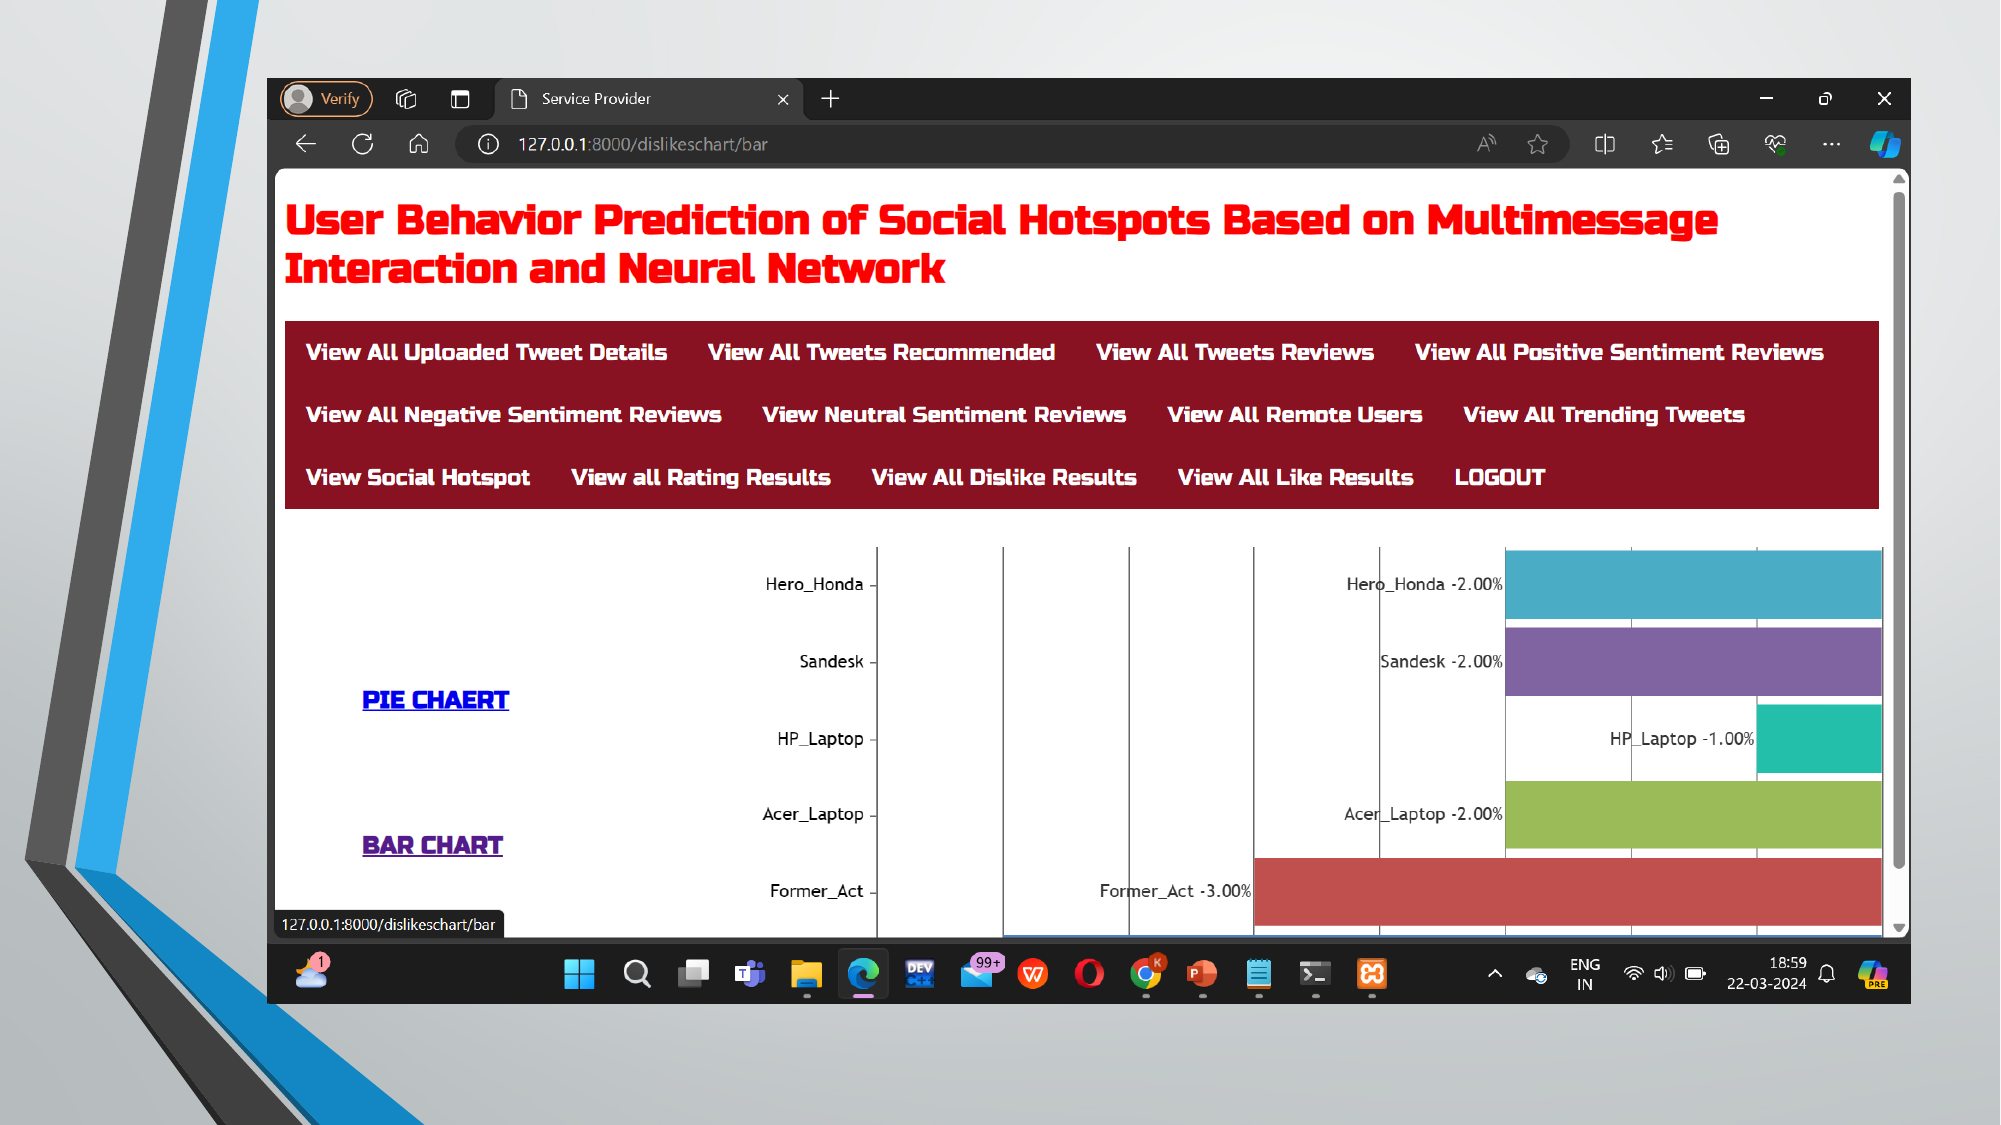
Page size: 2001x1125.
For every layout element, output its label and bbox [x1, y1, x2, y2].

picture [267, 78, 1912, 1004]
